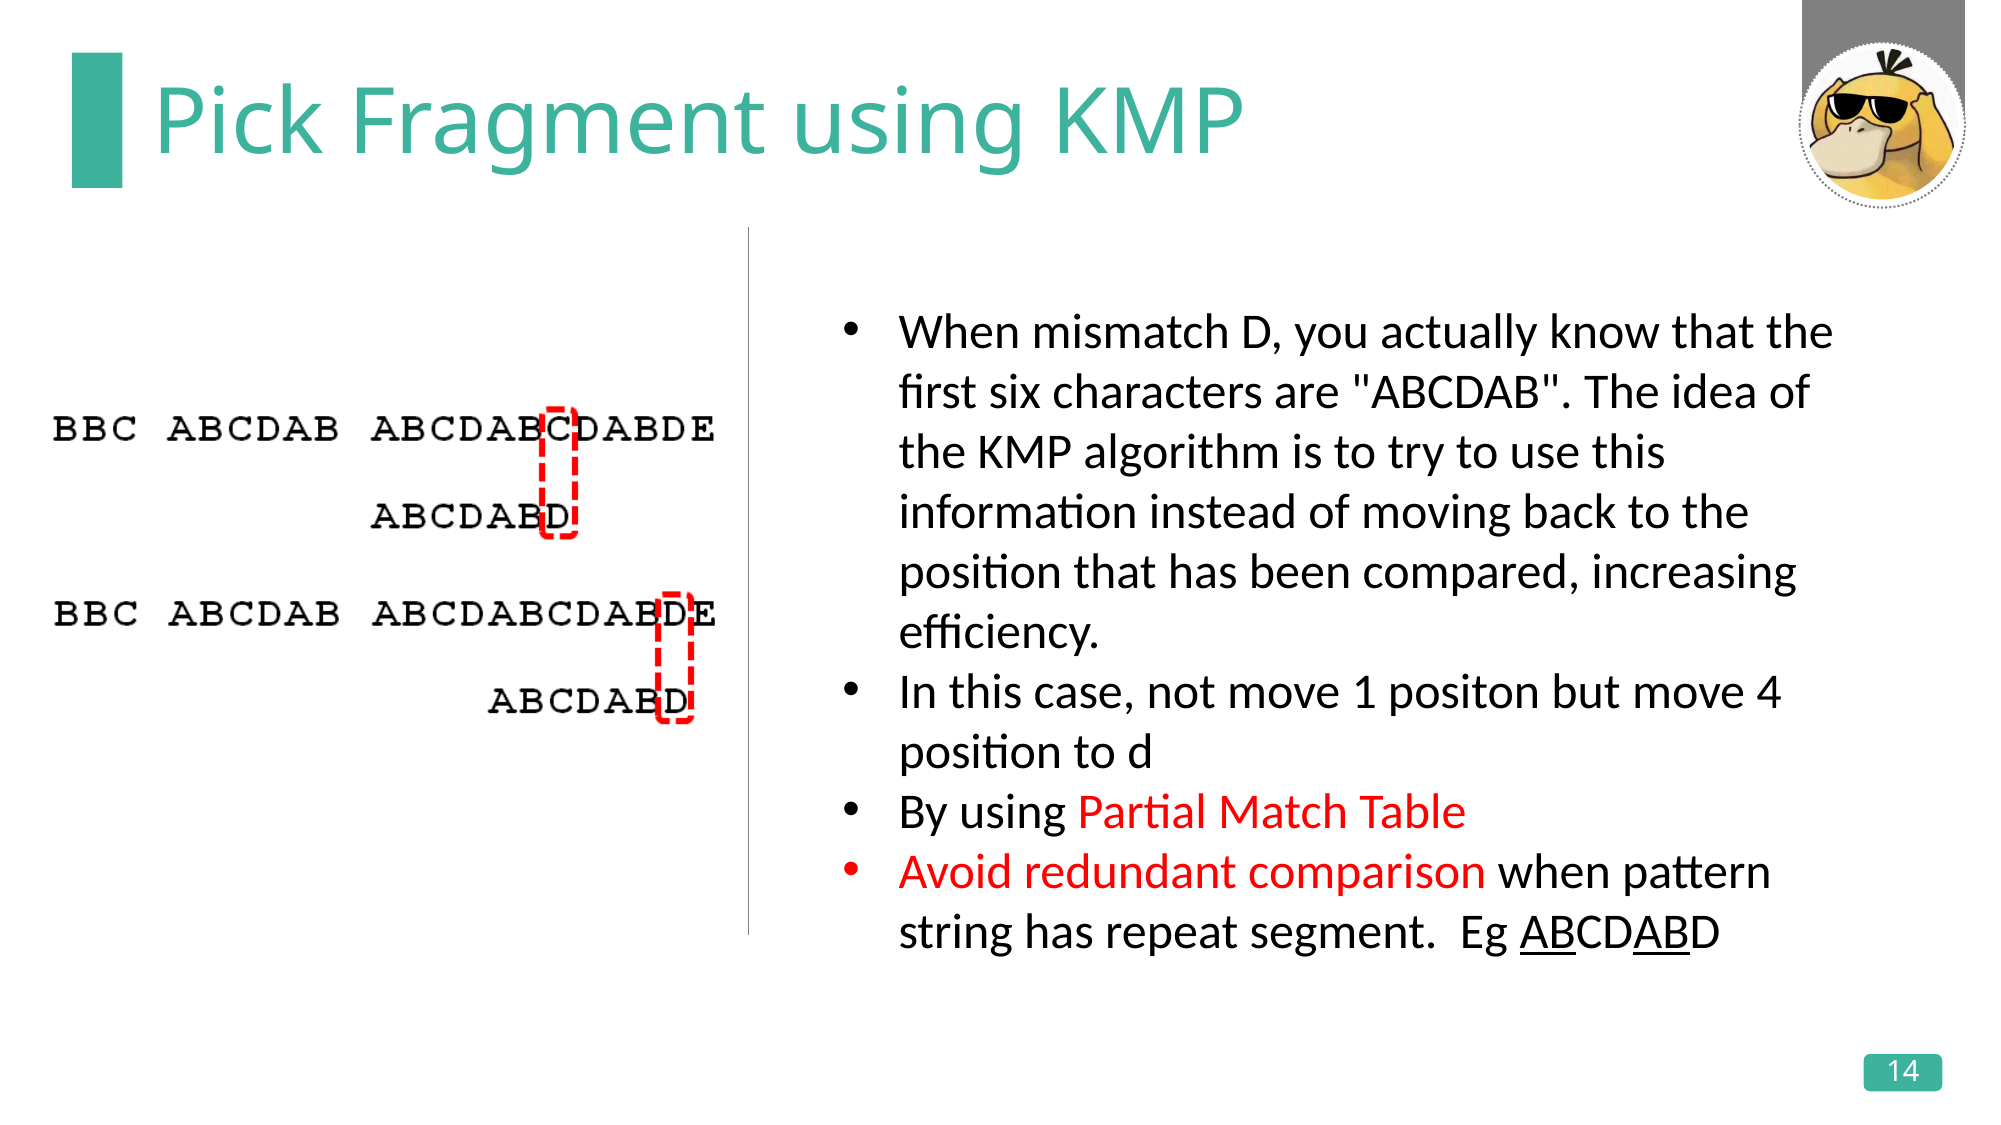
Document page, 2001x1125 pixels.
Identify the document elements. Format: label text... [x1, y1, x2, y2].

text_box When mismatch D, you actually know that the first six characters are "ABCDAB". The idea of ​​the KMP algorithm is to try to use this information instead of moving back to the position that has been compared, increasing efficiency. In this case, not move 1 positon but move 4 position to d By using Partial Match Table Avoid redundant comparison when pattern string has repeat segment. Eg ABCDABD [827, 290, 1865, 966]
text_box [29, 384, 748, 739]
slide_number 14 [1677, 1042, 2000, 1103]
picture [1806, 48, 1958, 200]
title Pick Fragment using KMP [137, 59, 1302, 188]
